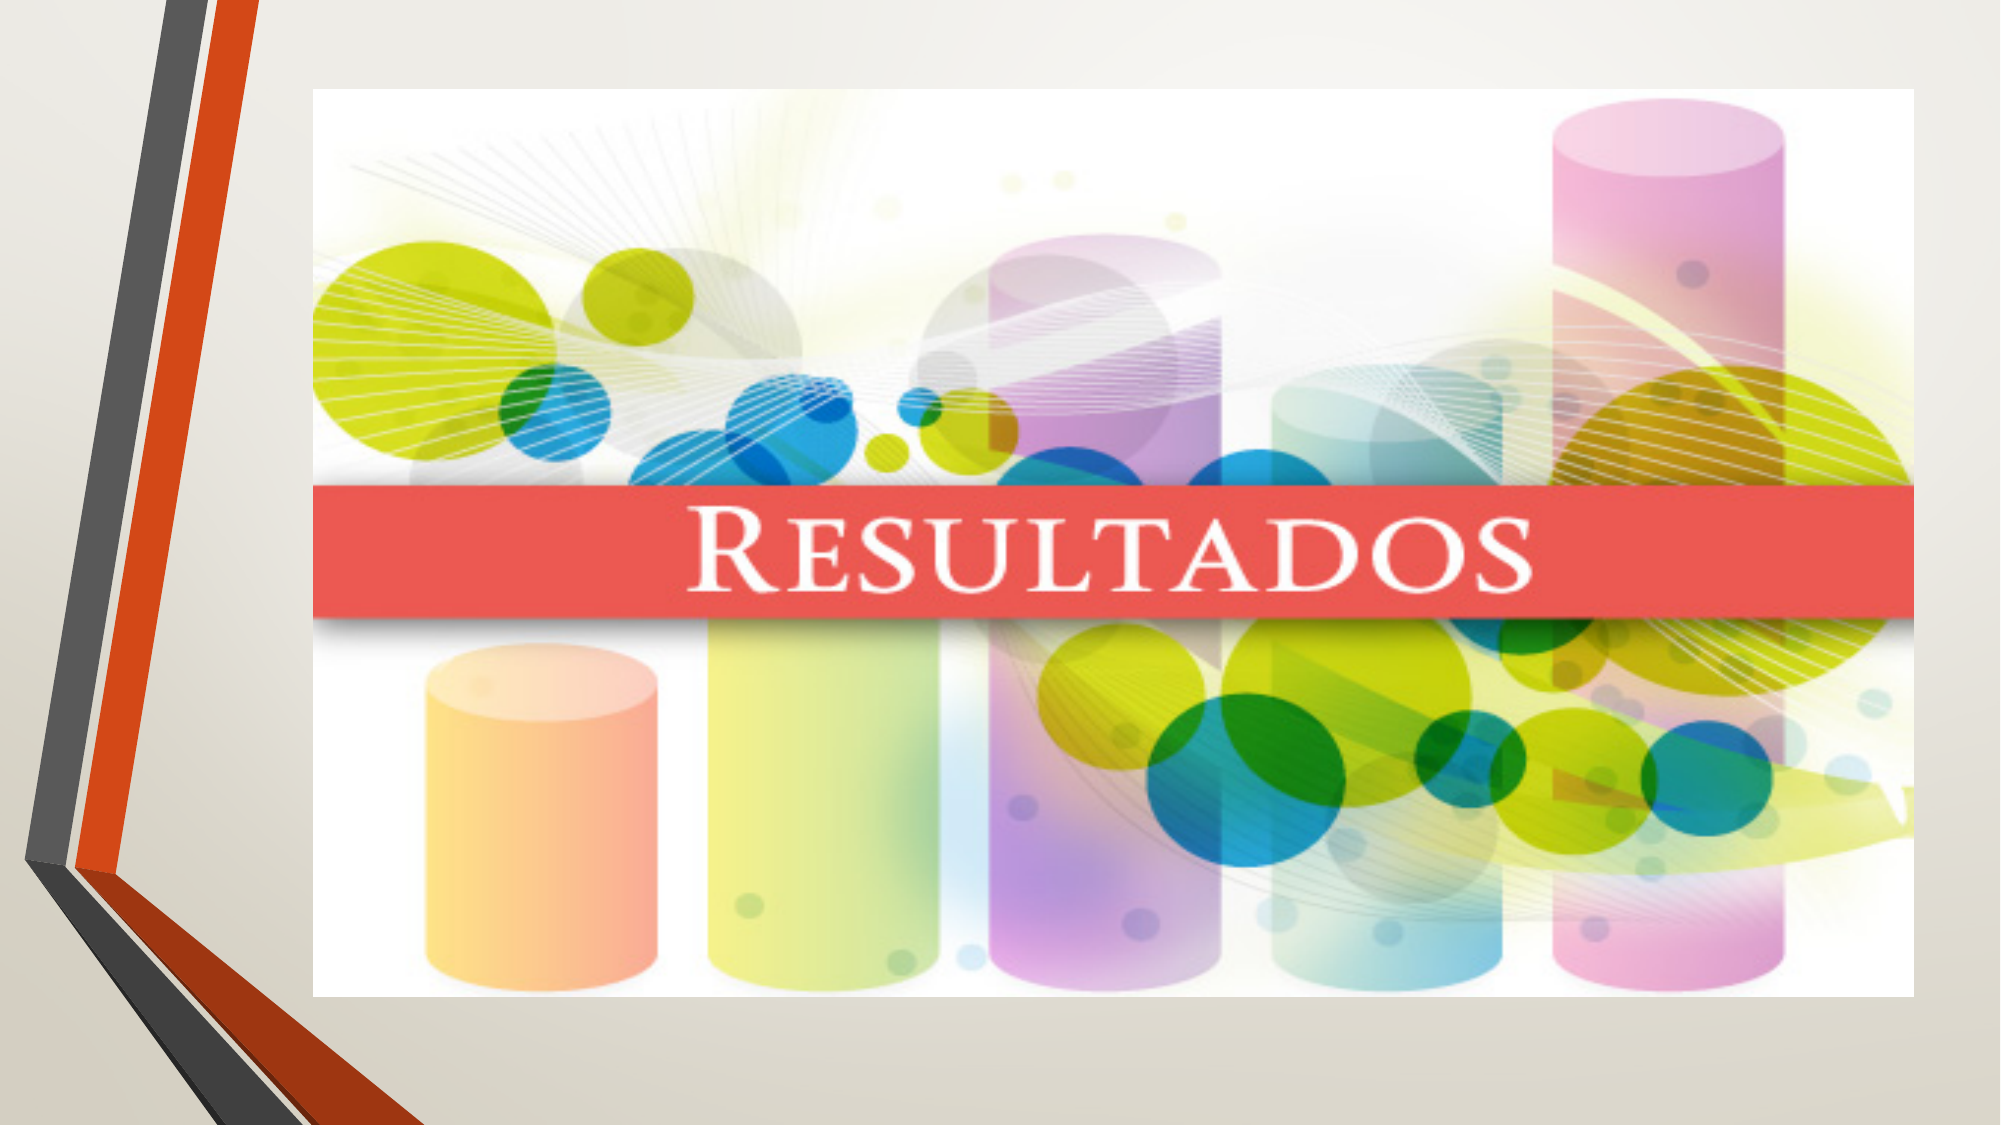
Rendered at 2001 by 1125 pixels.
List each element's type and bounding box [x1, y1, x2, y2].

picture [312, 89, 1914, 997]
